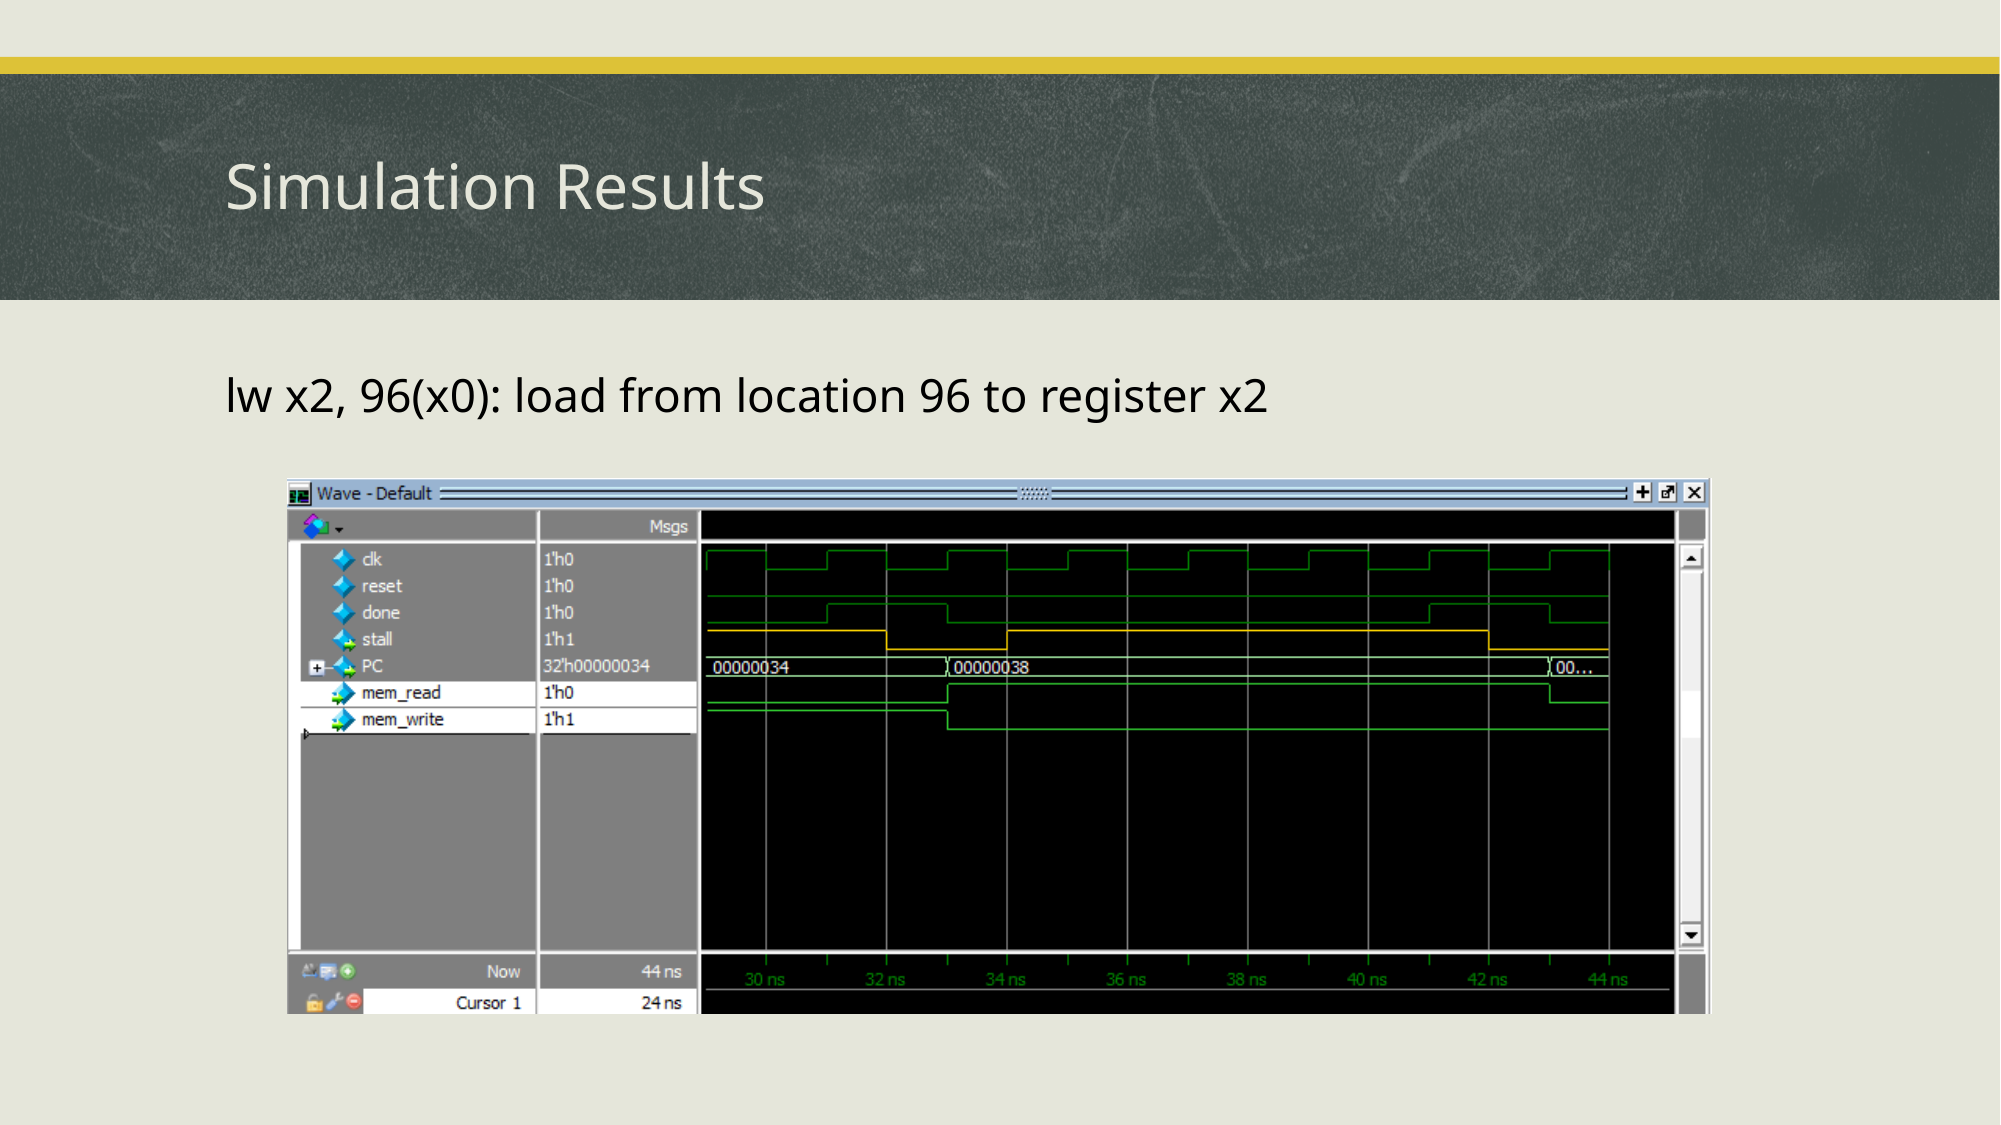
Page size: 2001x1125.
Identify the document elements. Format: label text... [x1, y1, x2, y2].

list lw x2, 96(x0): load from location 96 to register x2 [210, 359, 1790, 1014]
picture [287, 478, 1712, 1014]
picture [0, 74, 2000, 300]
title Simulation Results [210, 76, 1790, 300]
